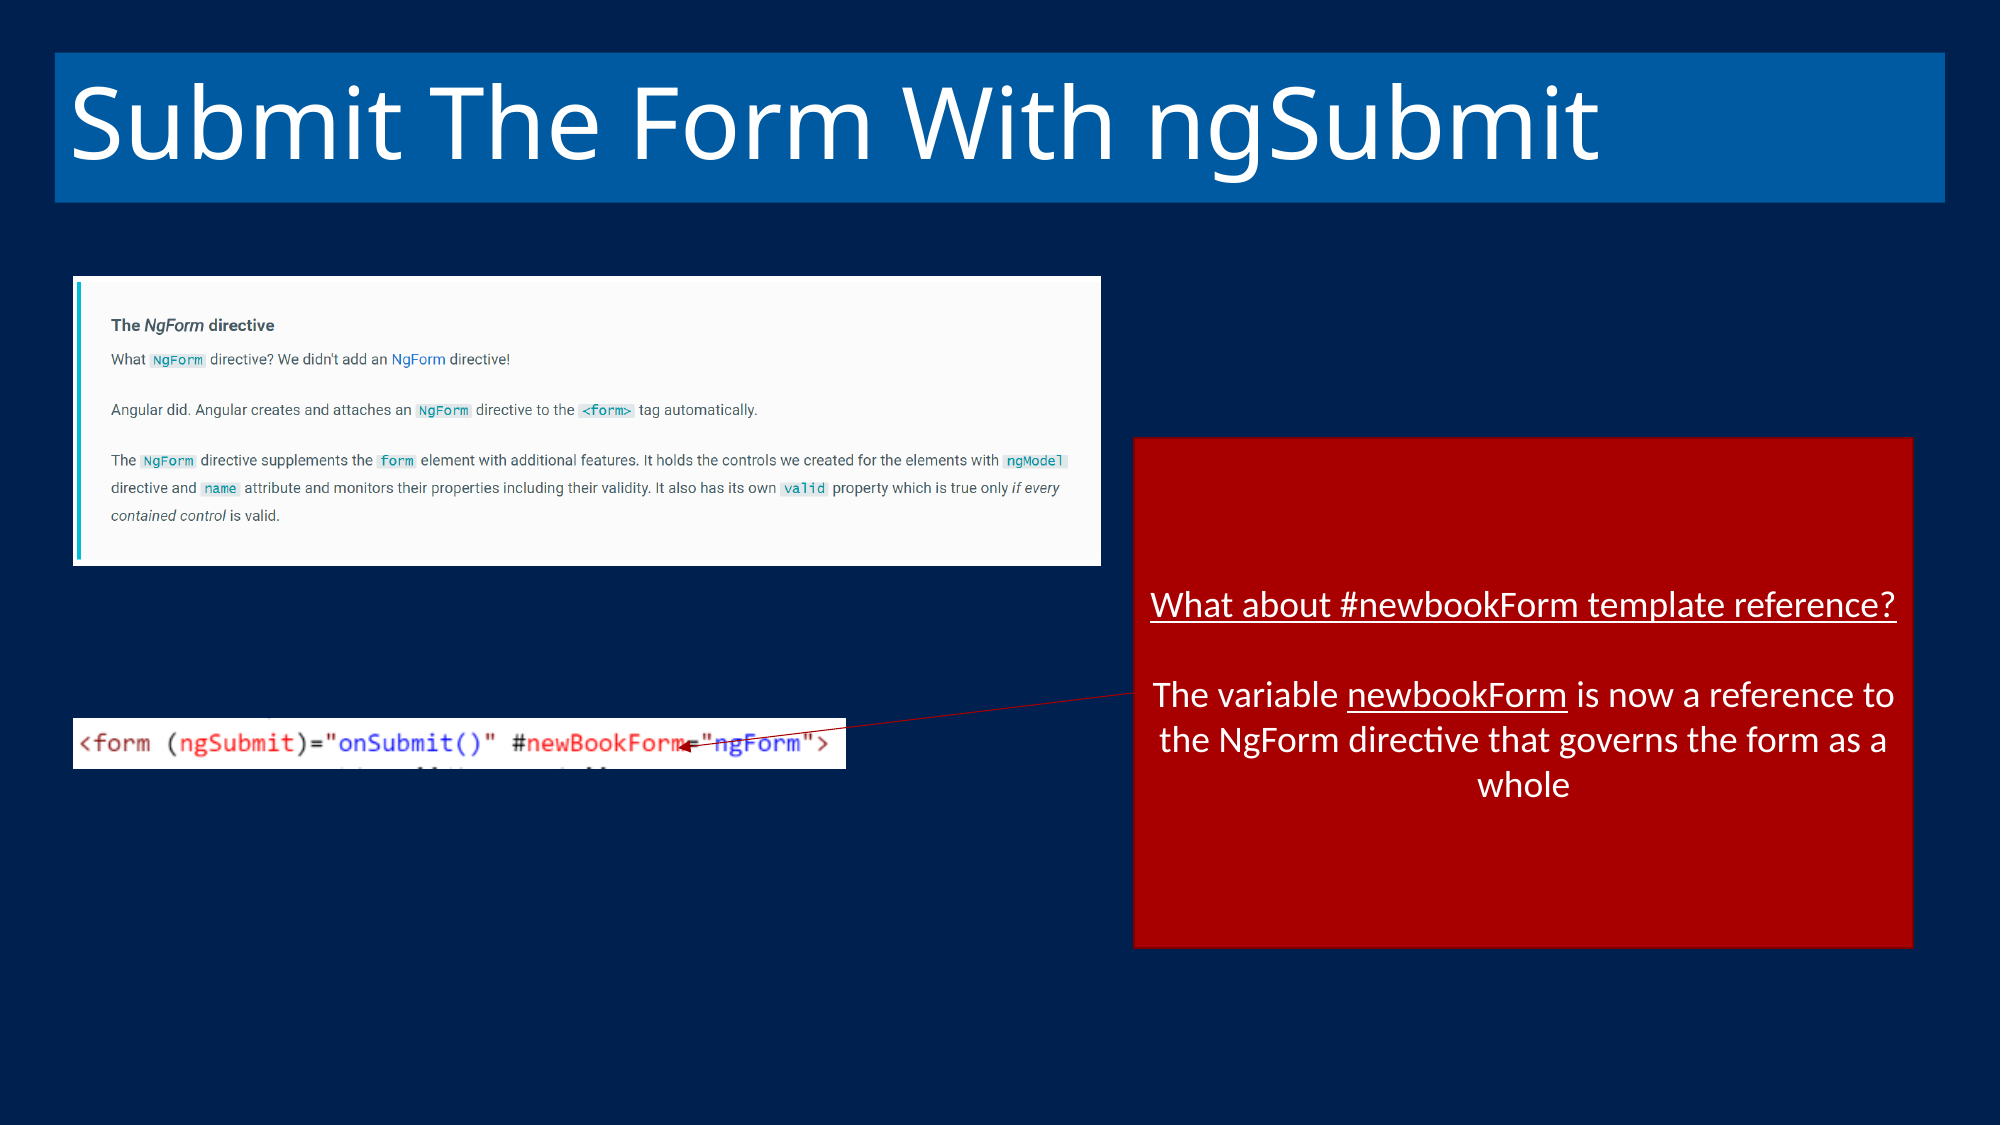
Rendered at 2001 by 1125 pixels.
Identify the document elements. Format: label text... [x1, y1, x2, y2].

title Submit The Form With ngSubmit [54, 52, 1945, 203]
picture [73, 276, 1101, 566]
picture [73, 718, 846, 769]
text_box What about #newbookForm template reference? The variable newbookForm is now a reference to the NgForm directive that governs the form as a whole [1133, 437, 1914, 949]
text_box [677, 692, 1135, 748]
